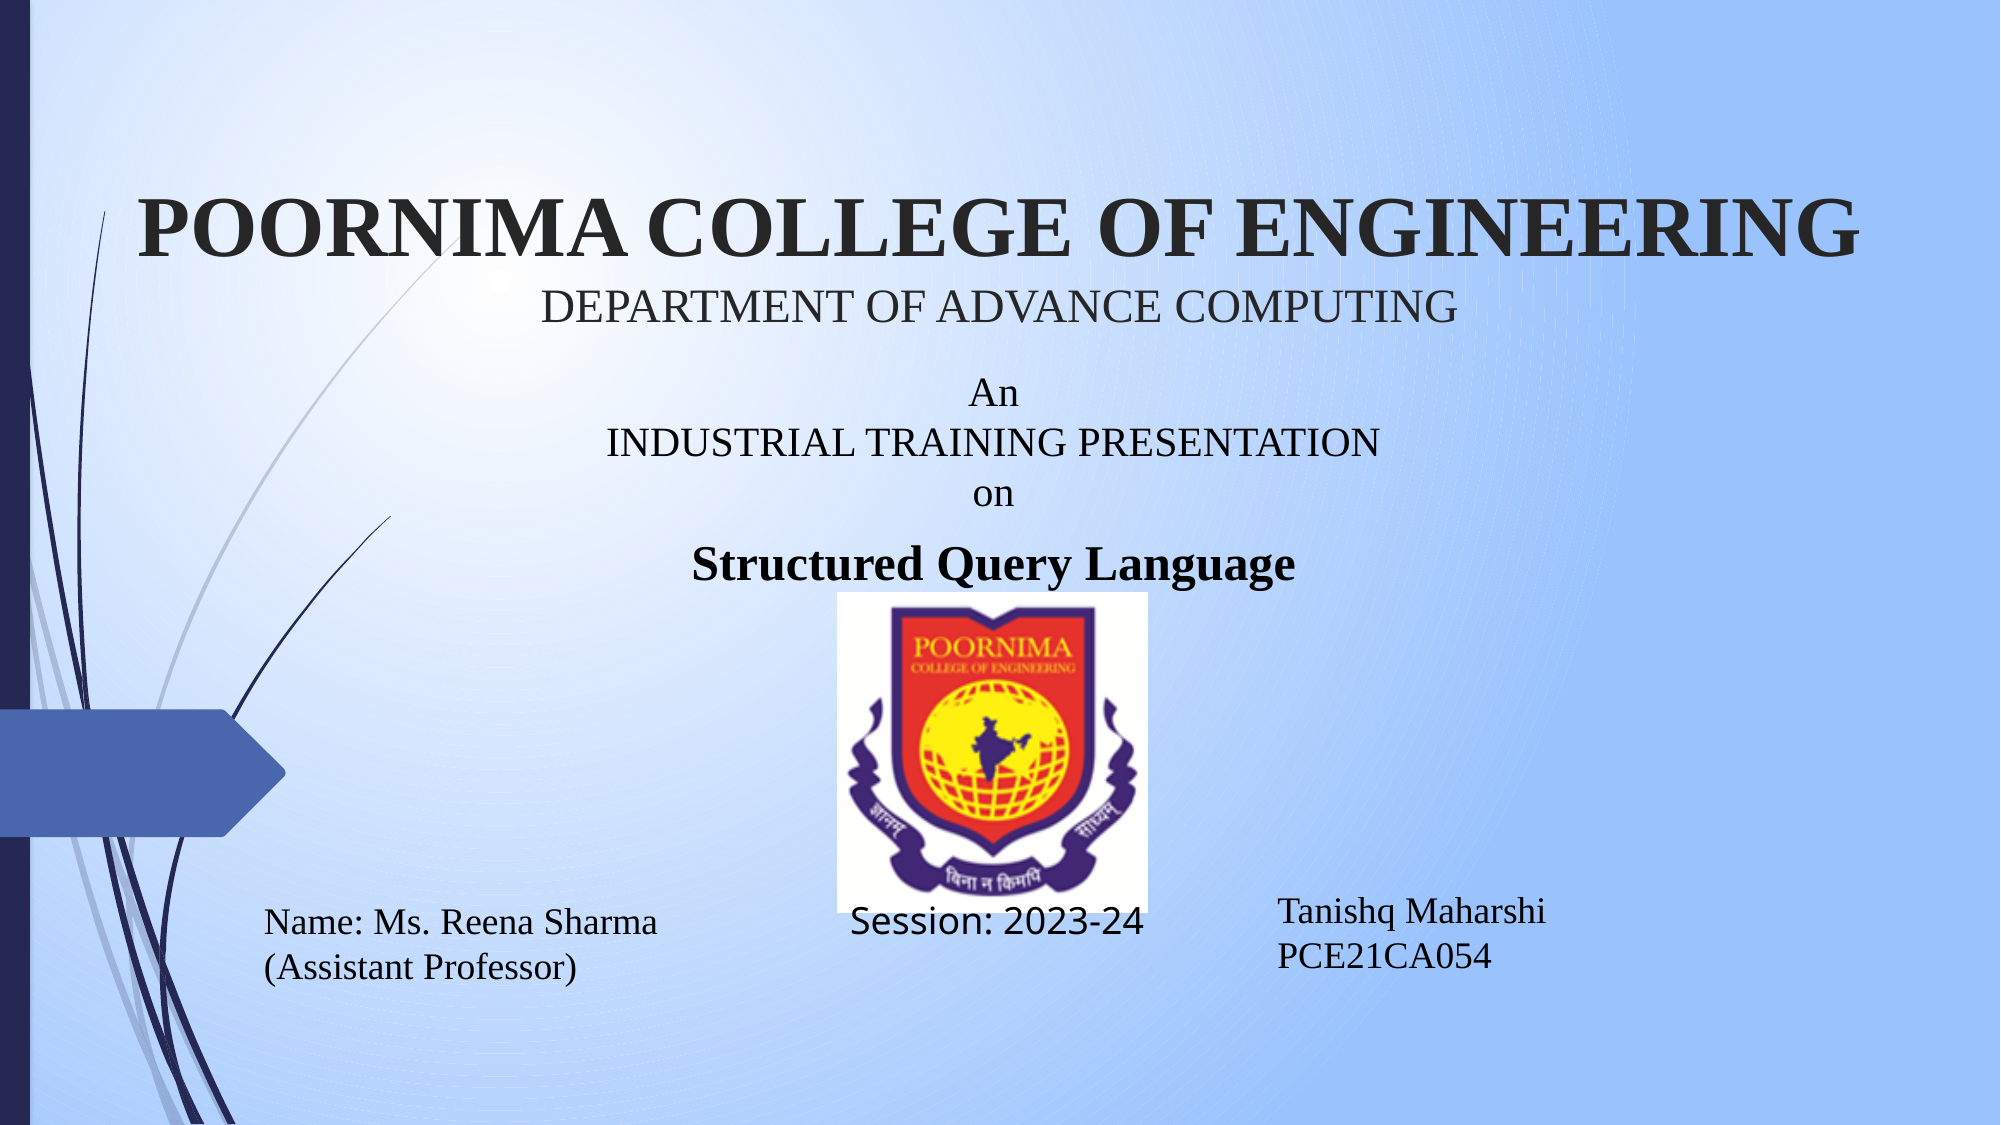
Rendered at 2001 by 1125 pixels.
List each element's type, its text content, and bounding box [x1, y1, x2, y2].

text_box Session: 2023-24 [834, 889, 1160, 950]
text_box Name: Ms. Reena Sharma (Assistant Professor) [248, 889, 738, 995]
title POORNIMA COLLEGE OF ENGINEERING DEPARTMENT OF ADVANCE COMPUTING [105, 98, 1895, 340]
text_box An INDUSTRIAL TRAINING PRESENTATION on Structured Query Language [412, 357, 1575, 598]
picture [837, 592, 1149, 913]
text_box Tanishq Maharshi PCE21CA054 [1262, 878, 1960, 983]
